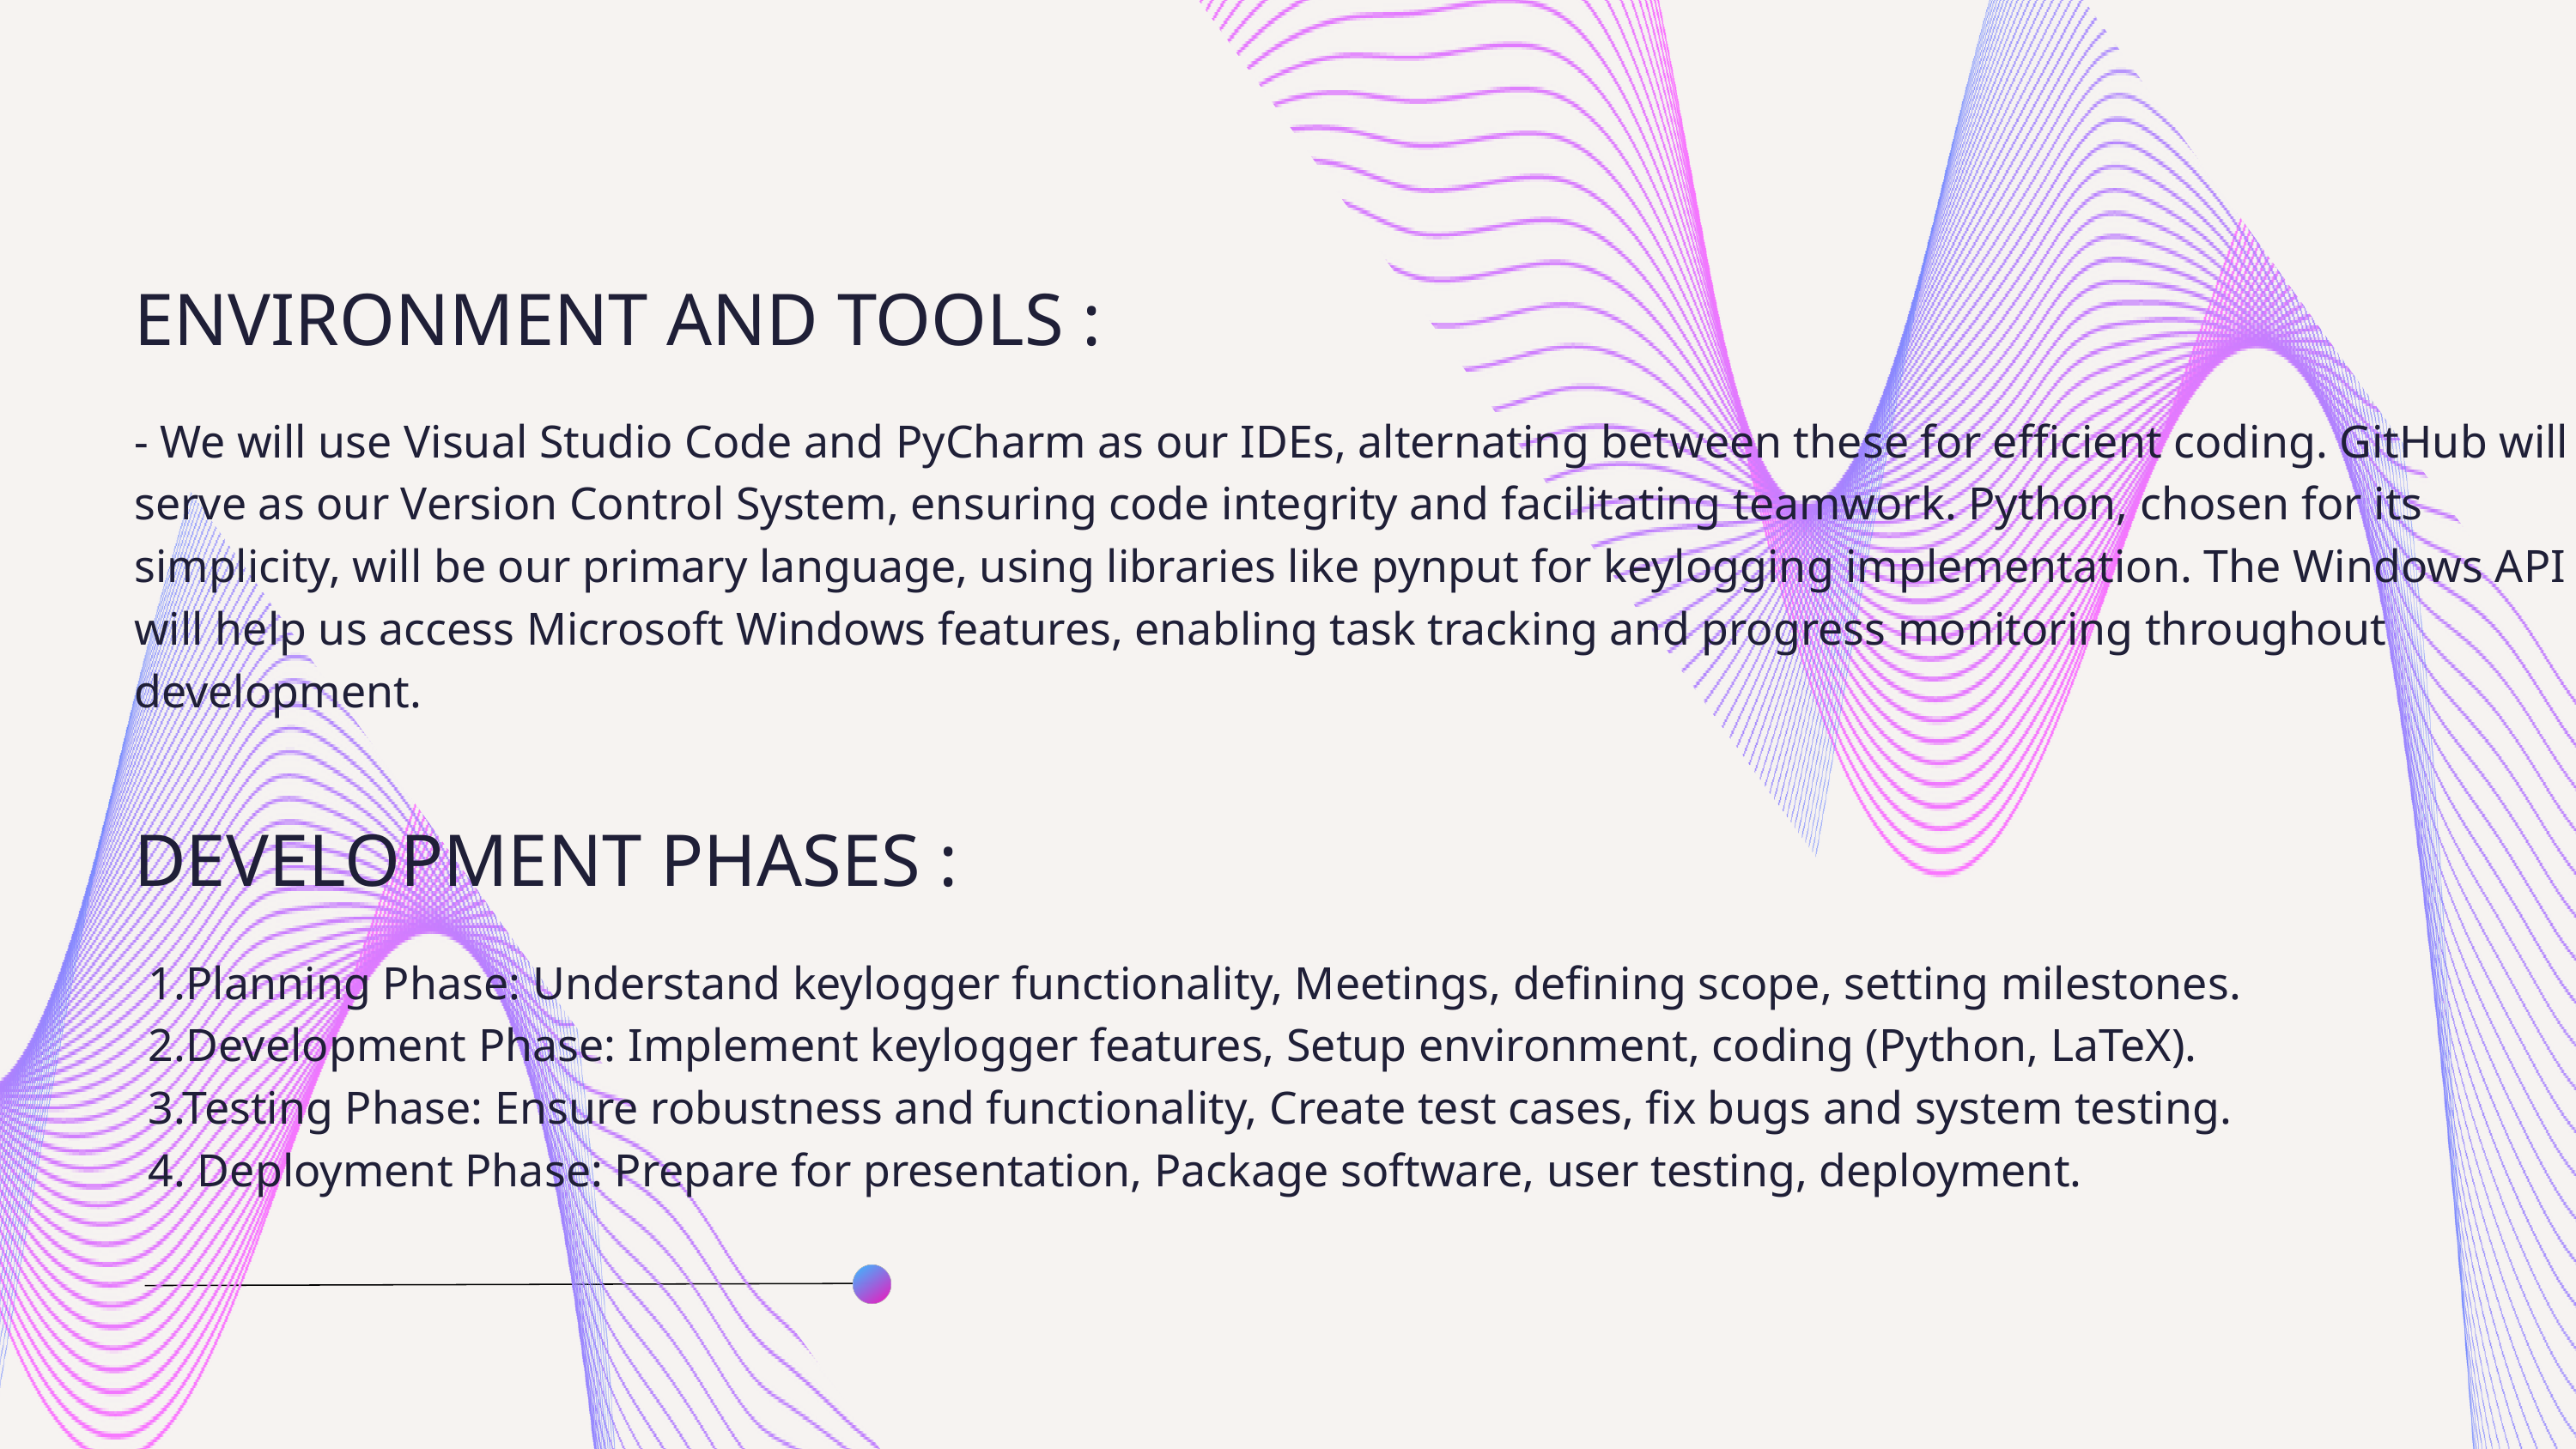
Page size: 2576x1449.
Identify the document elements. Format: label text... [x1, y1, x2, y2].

text_box ENVIRONMENT AND TOOLS : [134, 259, 1288, 360]
text_box - We will use Visual Studio Code and PyCharm as our IDEs, alternating between these for efficient coding. GitHub will serve as our Version Control System, ensuring code integrity and facilitating teamwork. Python, chosen for its simplicity, will be our primary language, using libraries like pynput for keylogging implementation. The Windows API will help us access Microsoft Windows features, enabling task tracking and progress monitoring throughout development. [134, 403, 2576, 779]
text_box DEVELOPMENT PHASES : [134, 800, 1004, 901]
text_box [1198, 0, 2375, 403]
text_box [0, 227, 880, 1449]
text_box 1.Planning Phase: Understand keylogger functionality, Meetings, defining scope, setting milestones. 2.Development Phase: Implement keylogger features, Setup environment, coding (Python, LaTeX). 3.Testing Phase: Ensure robustness and functionality, Create test cases, fix bugs and system testing. 4. Deployment Phase: Prepare for presentation, Package software, user testing, deployment. [148, 945, 2248, 1196]
text_box [853, 1264, 891, 1304]
text_box [1759, 779, 2576, 1449]
